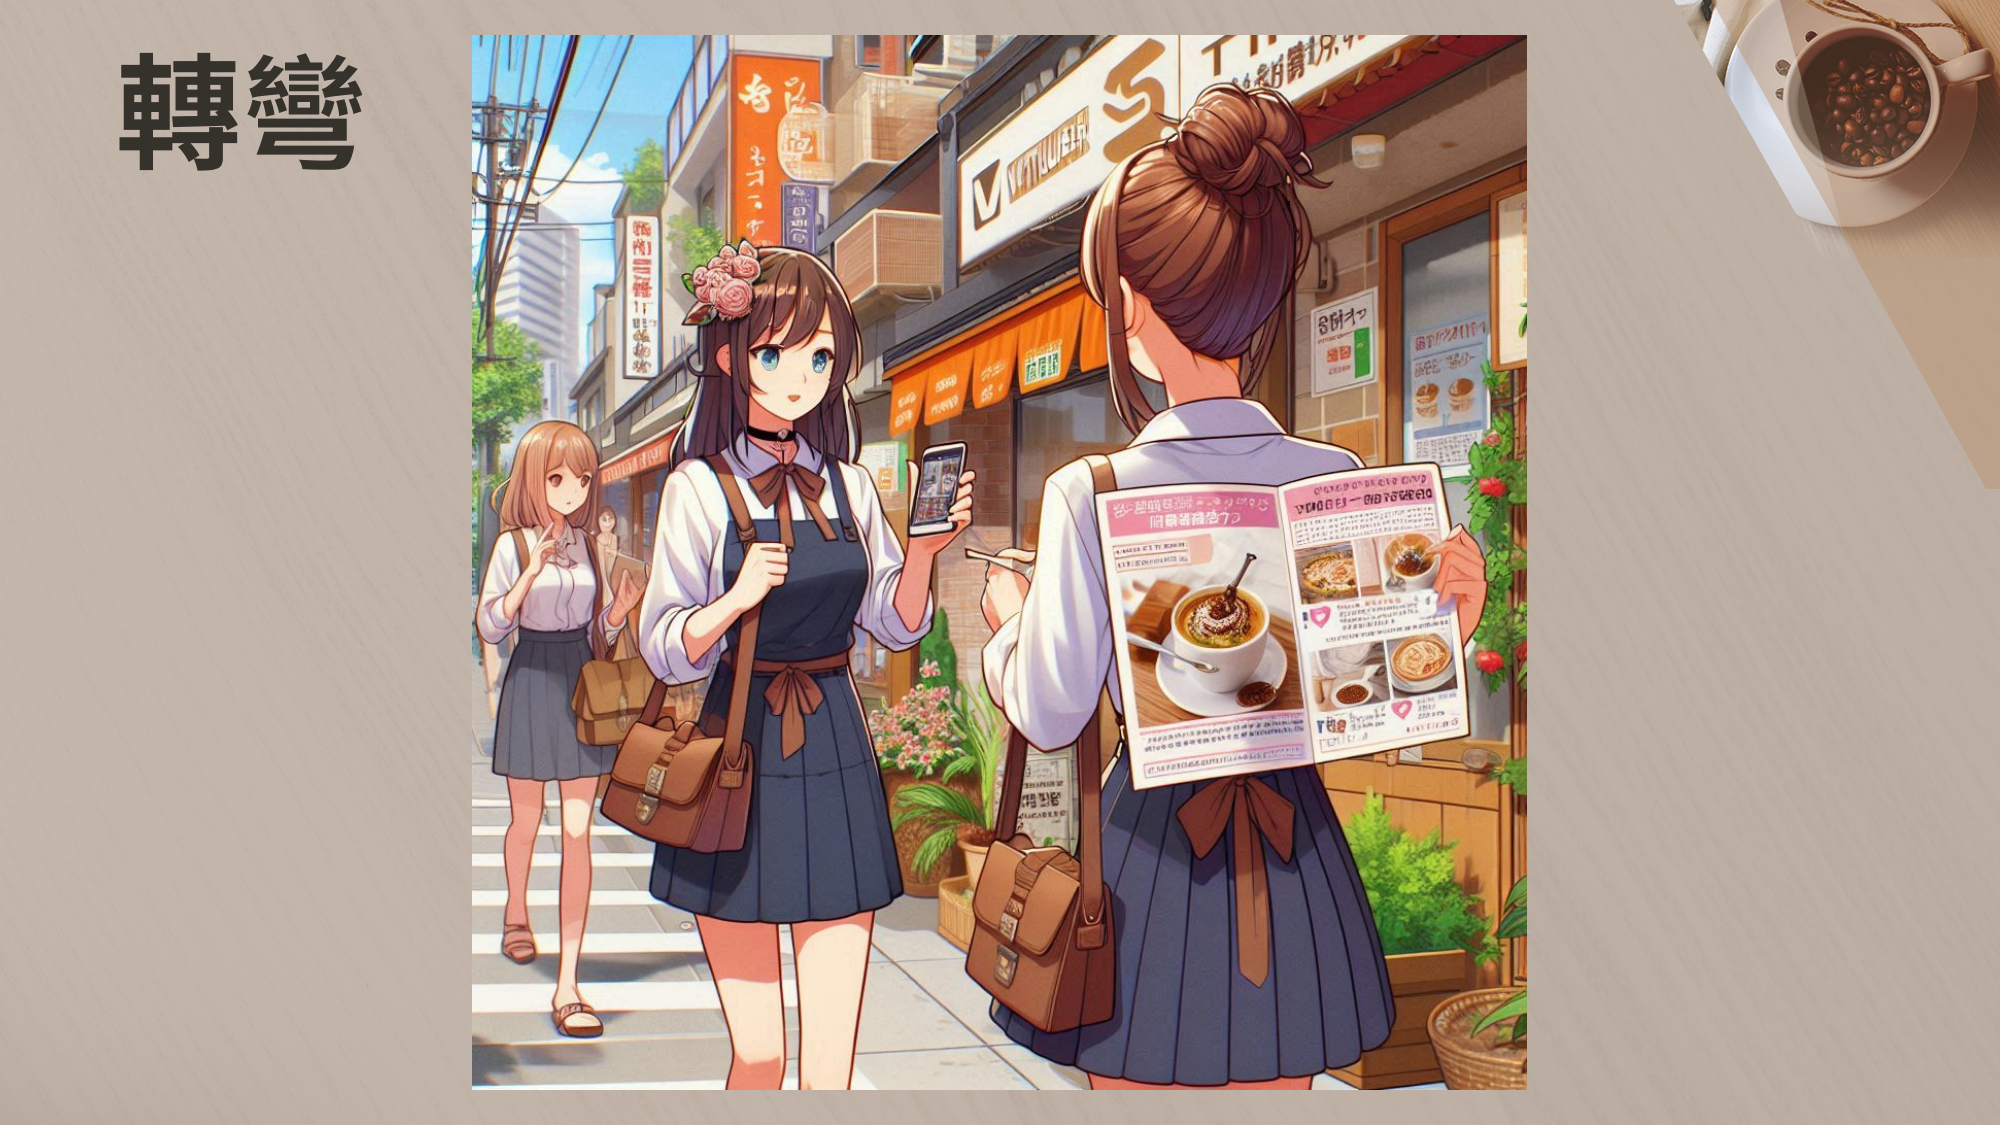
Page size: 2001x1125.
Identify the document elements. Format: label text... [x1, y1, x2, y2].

title 轉彎 [99, 53, 413, 185]
picture [0, 0, 2000, 1125]
